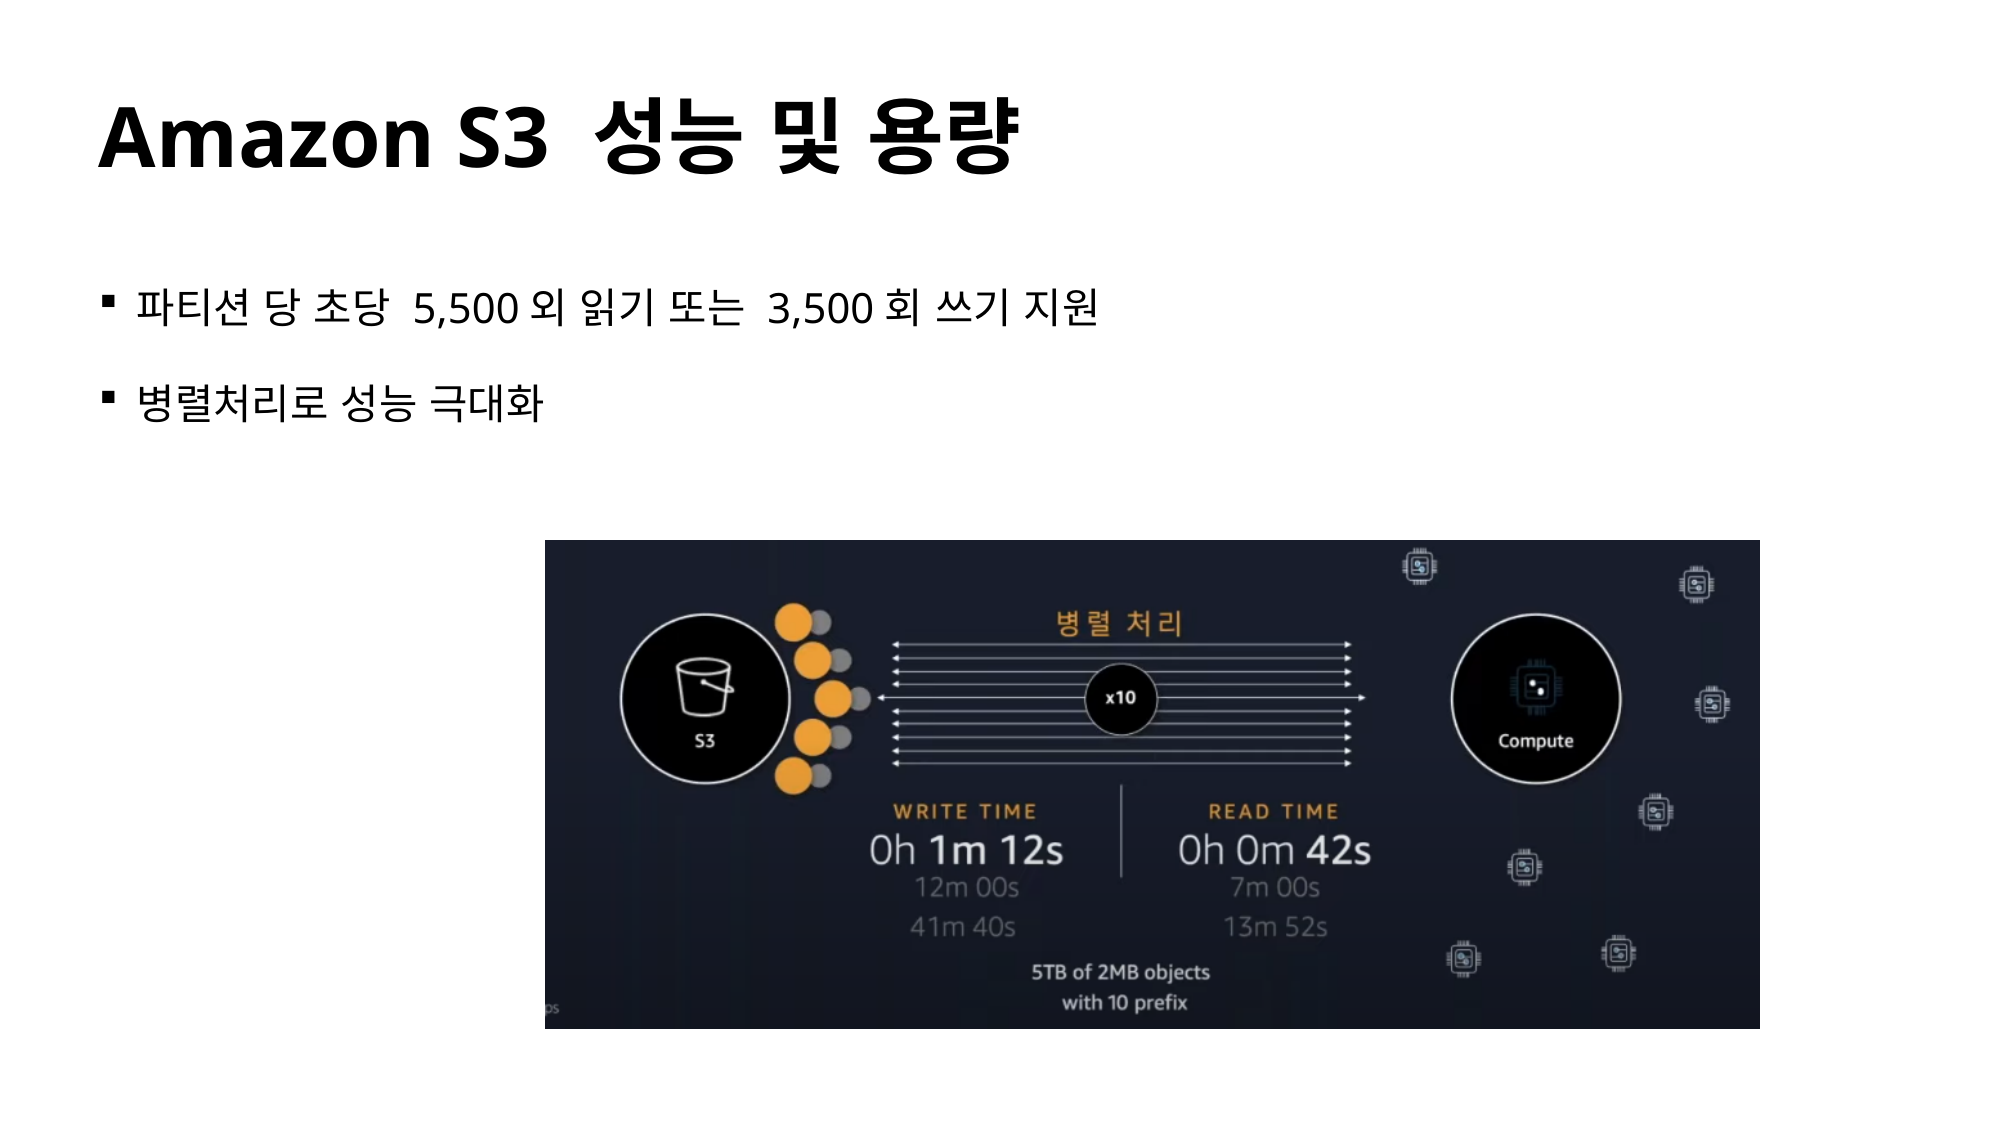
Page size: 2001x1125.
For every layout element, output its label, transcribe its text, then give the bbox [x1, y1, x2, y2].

title Amazon S3 성능 및 용량 [83, 31, 1809, 248]
list 파티션 당 초당 5,500외 읽기 또는 3,500회 쓰기 지원 병렬처리로 성능 극대화 [83, 248, 1809, 1094]
picture [545, 540, 1760, 1029]
